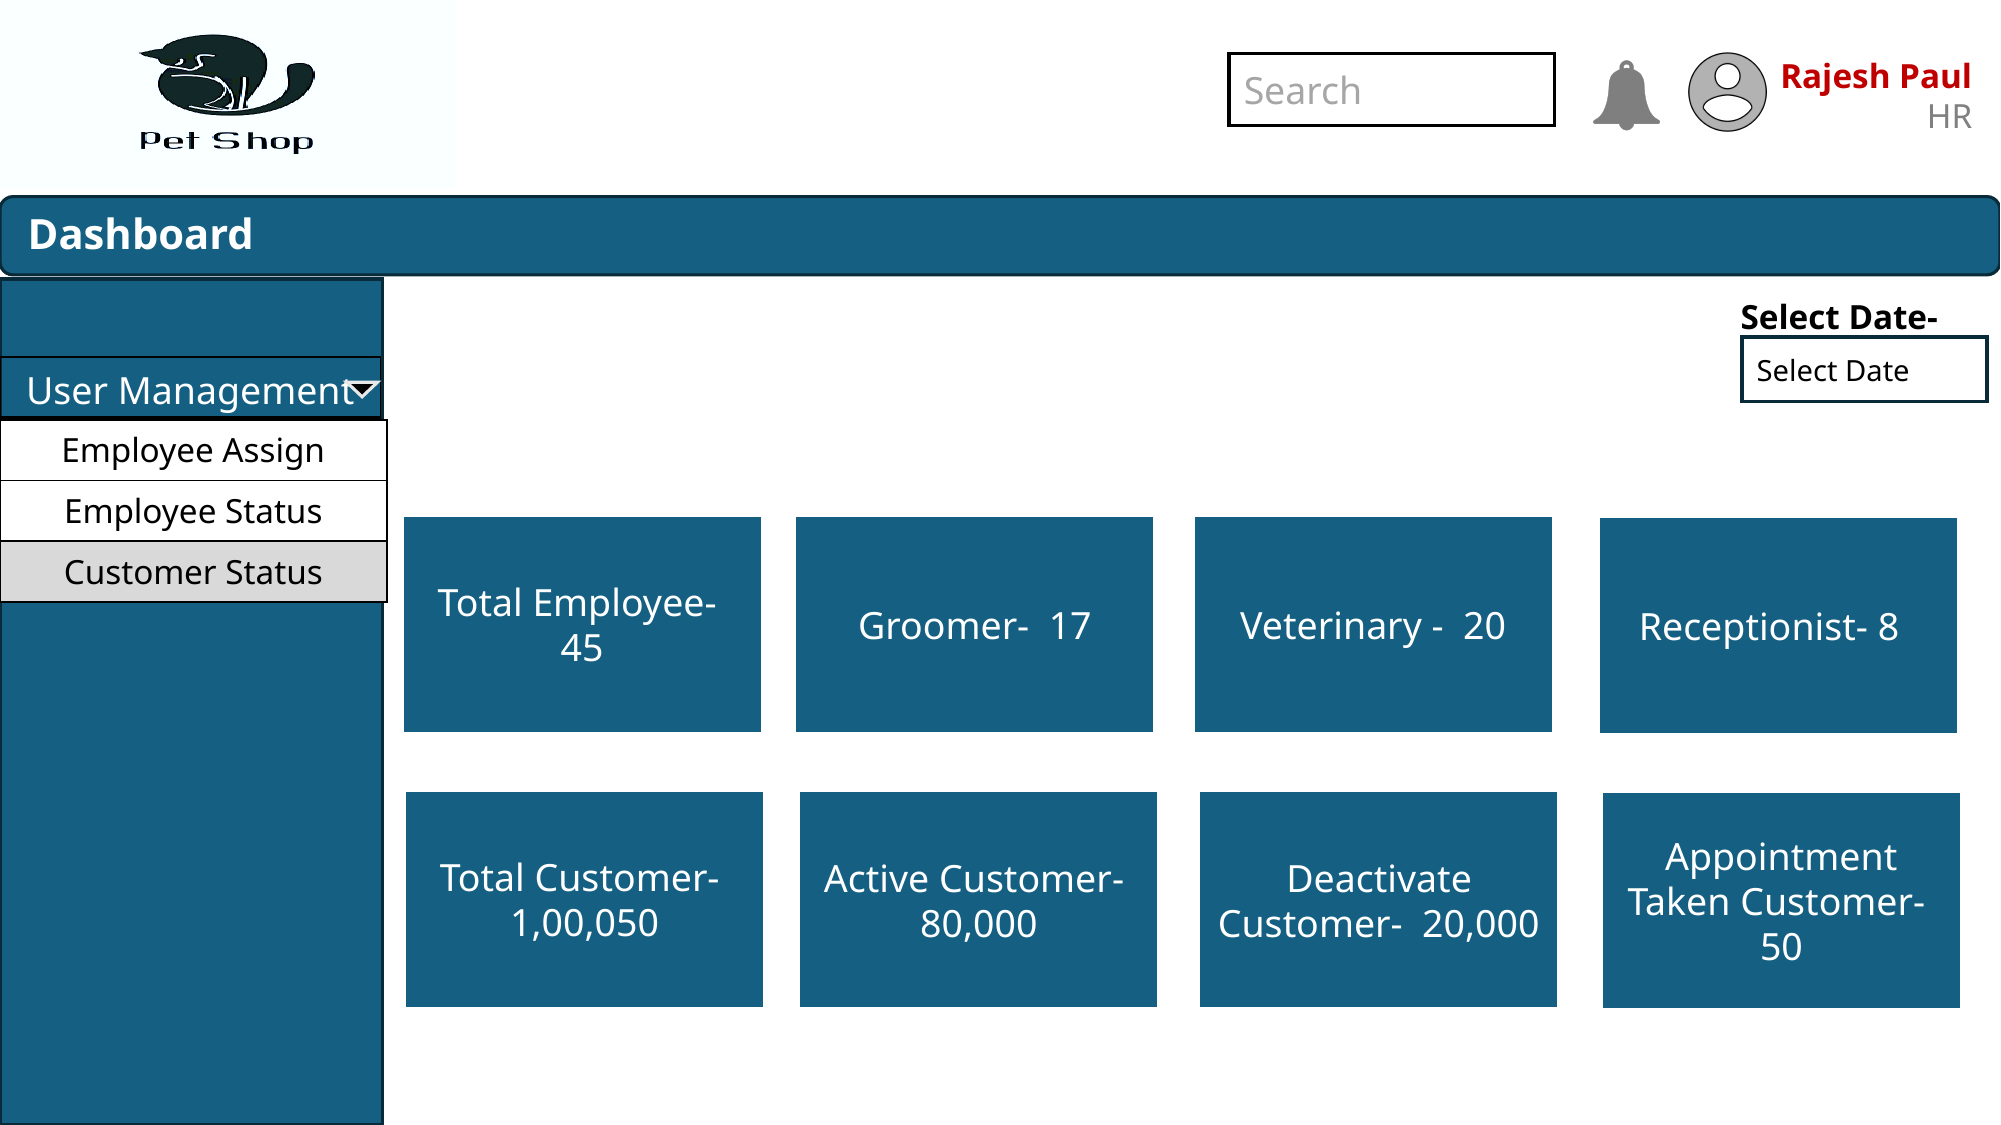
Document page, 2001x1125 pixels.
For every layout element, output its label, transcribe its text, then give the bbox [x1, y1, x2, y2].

text_box Total Customer- 1,00,050 [402, 787, 767, 1011]
table_header Employee Assign [1, 421, 386, 480]
text_box Active Customer- 80,000 [796, 788, 1162, 1012]
text_box Deactivate Customer- 20,000 [1196, 788, 1562, 1012]
text_box [0, 603, 384, 1125]
picture [1580, 49, 1673, 142]
text_box Select Date- [1725, 288, 1983, 344]
text_box Dashboard [12, 200, 363, 266]
text_box Receptionist- 8 [1596, 514, 1962, 737]
text_box [342, 380, 382, 399]
picture [0, 0, 456, 189]
text_box Rajesh Paul HR [1301, 48, 1988, 143]
text_box Search [1227, 52, 1556, 127]
picture [1686, 51, 1768, 133]
text_box Total Employee- 45 [399, 512, 765, 736]
text_box [0, 277, 384, 419]
text_box Veterinary - 20 [1191, 513, 1556, 737]
text_box Appointment Taken Customer- 50 [1599, 789, 1964, 1012]
text_box [0, 195, 2000, 277]
text_box Groomer- 17 [792, 513, 1158, 737]
table_header User Management [1, 358, 380, 416]
text_box Select Date [1740, 335, 1989, 403]
table_cell Employee Status [1, 481, 386, 540]
table_cell Customer Status [1, 542, 386, 601]
